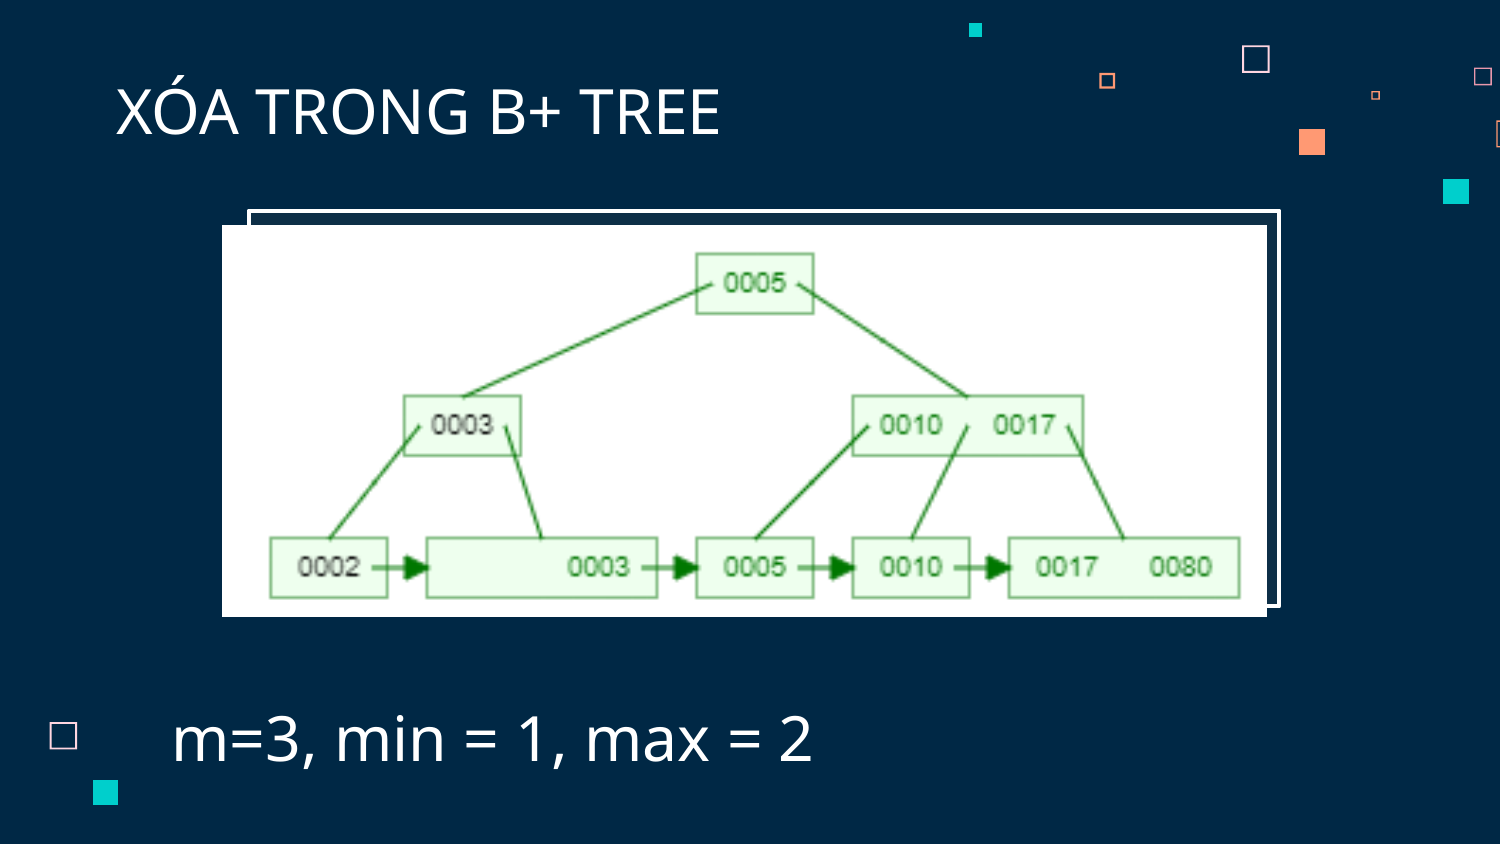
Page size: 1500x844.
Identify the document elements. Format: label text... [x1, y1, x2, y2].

text_box m=3, min = 1, max = 2 [156, 694, 933, 789]
text_box [1299, 129, 1325, 155]
picture [222, 225, 1267, 617]
title XÓA TRONG B+ TREE [101, 67, 878, 163]
text_box [247, 209, 1281, 608]
